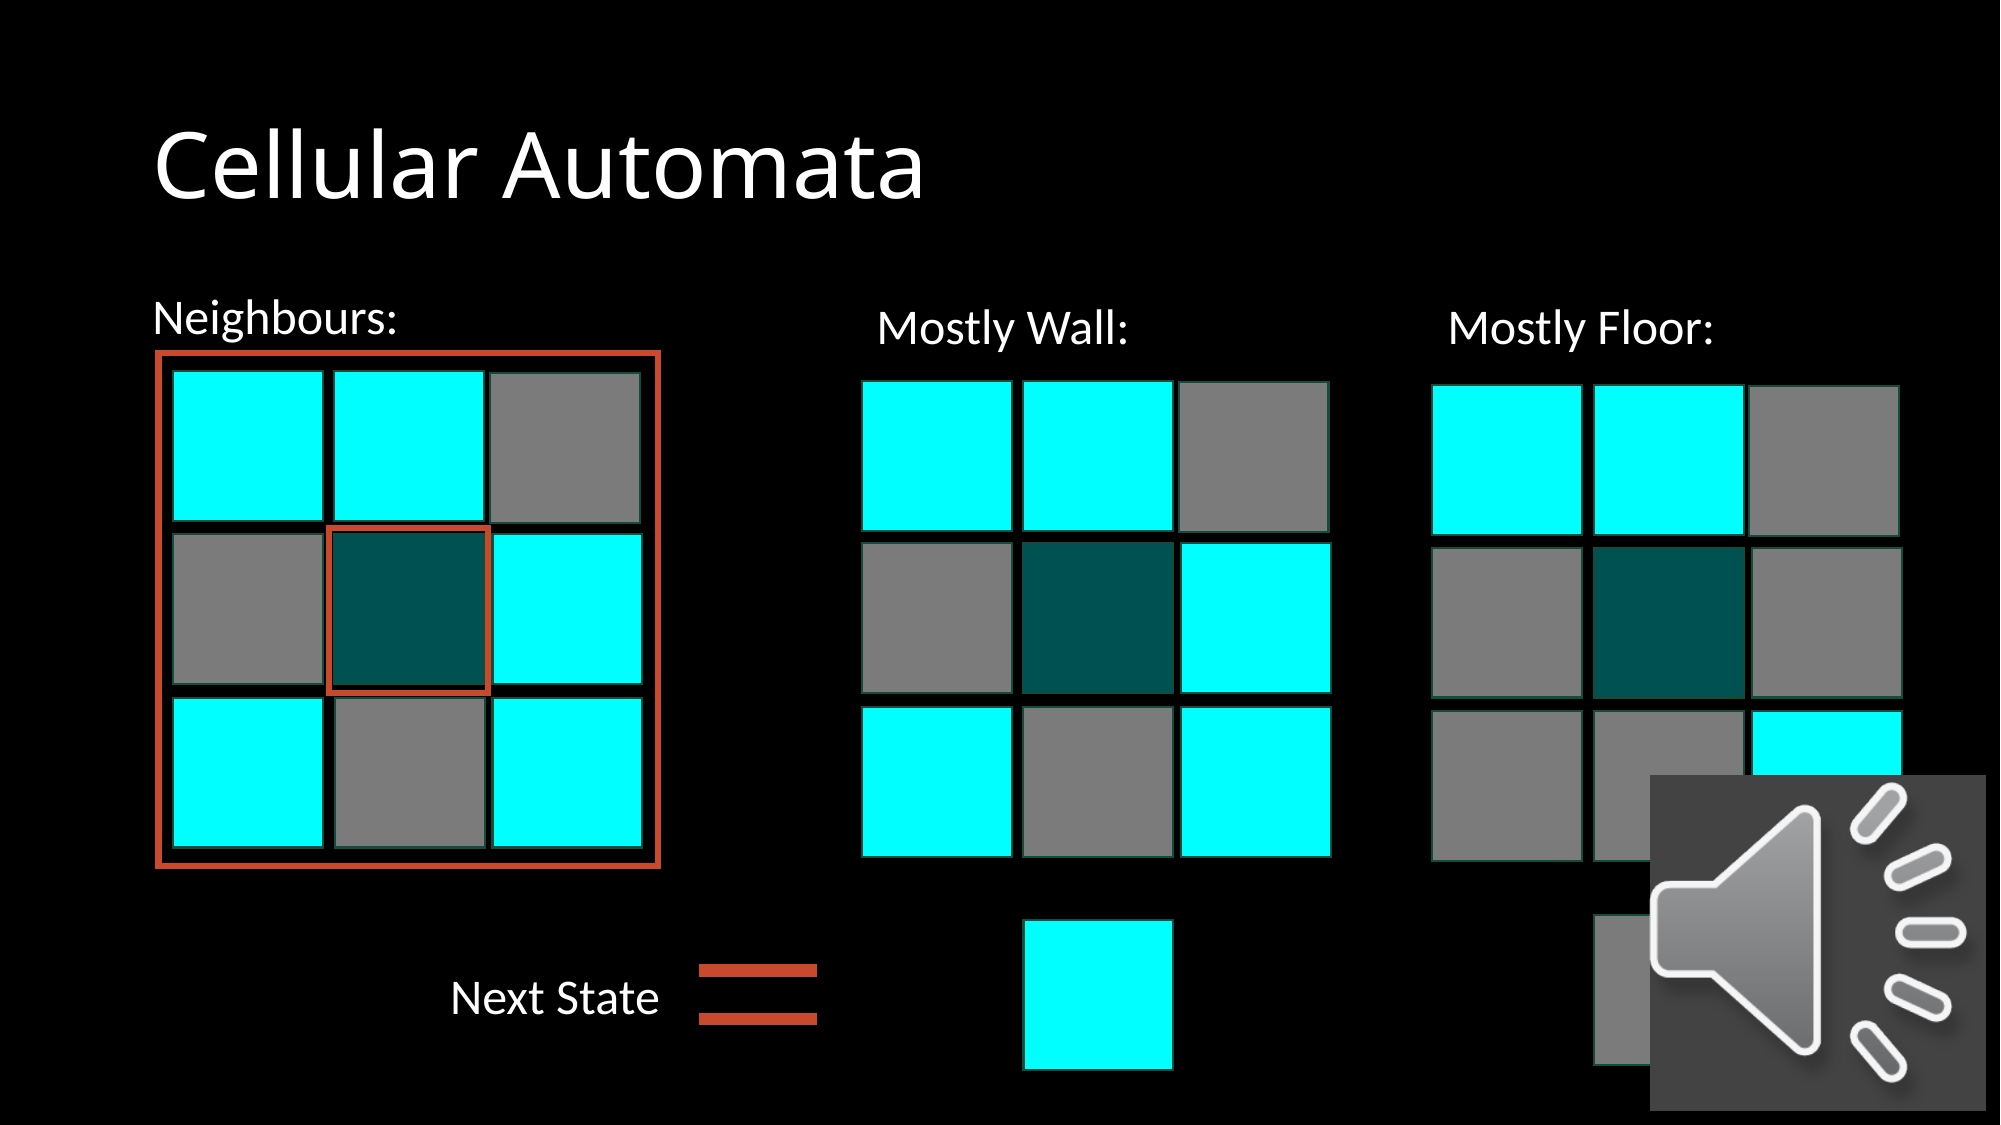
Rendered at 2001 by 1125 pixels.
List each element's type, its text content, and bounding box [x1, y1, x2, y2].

text_box [1022, 706, 1174, 858]
text_box [1180, 706, 1332, 858]
text_box [1751, 710, 1903, 773]
text_box [1748, 385, 1900, 537]
text_box [1593, 384, 1745, 536]
title Cellular Automata [137, 59, 1863, 278]
text_box [328, 527, 489, 694]
text_box [1751, 547, 1903, 699]
text_box [861, 380, 1013, 532]
text_box [1431, 384, 1583, 536]
text_box [1593, 710, 1745, 862]
text_box [1431, 710, 1583, 862]
text_box [1431, 547, 1583, 699]
text_box [1022, 542, 1174, 694]
text_box [861, 542, 1013, 694]
text_box [1593, 914, 1648, 1066]
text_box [699, 970, 818, 1019]
text_box [1178, 381, 1330, 533]
text_box Next State [435, 956, 773, 1032]
text_box [1180, 542, 1332, 694]
text_box [1593, 547, 1745, 699]
text_box [1022, 919, 1174, 1071]
text_box Mostly Wall: [861, 286, 1199, 362]
text_box Mostly Floor: [1432, 286, 1770, 362]
text_box [1022, 380, 1174, 532]
picture [1648, 773, 1987, 1112]
text_box Neighbours: [137, 277, 475, 352]
text_box [158, 352, 659, 867]
text_box [861, 706, 1013, 858]
